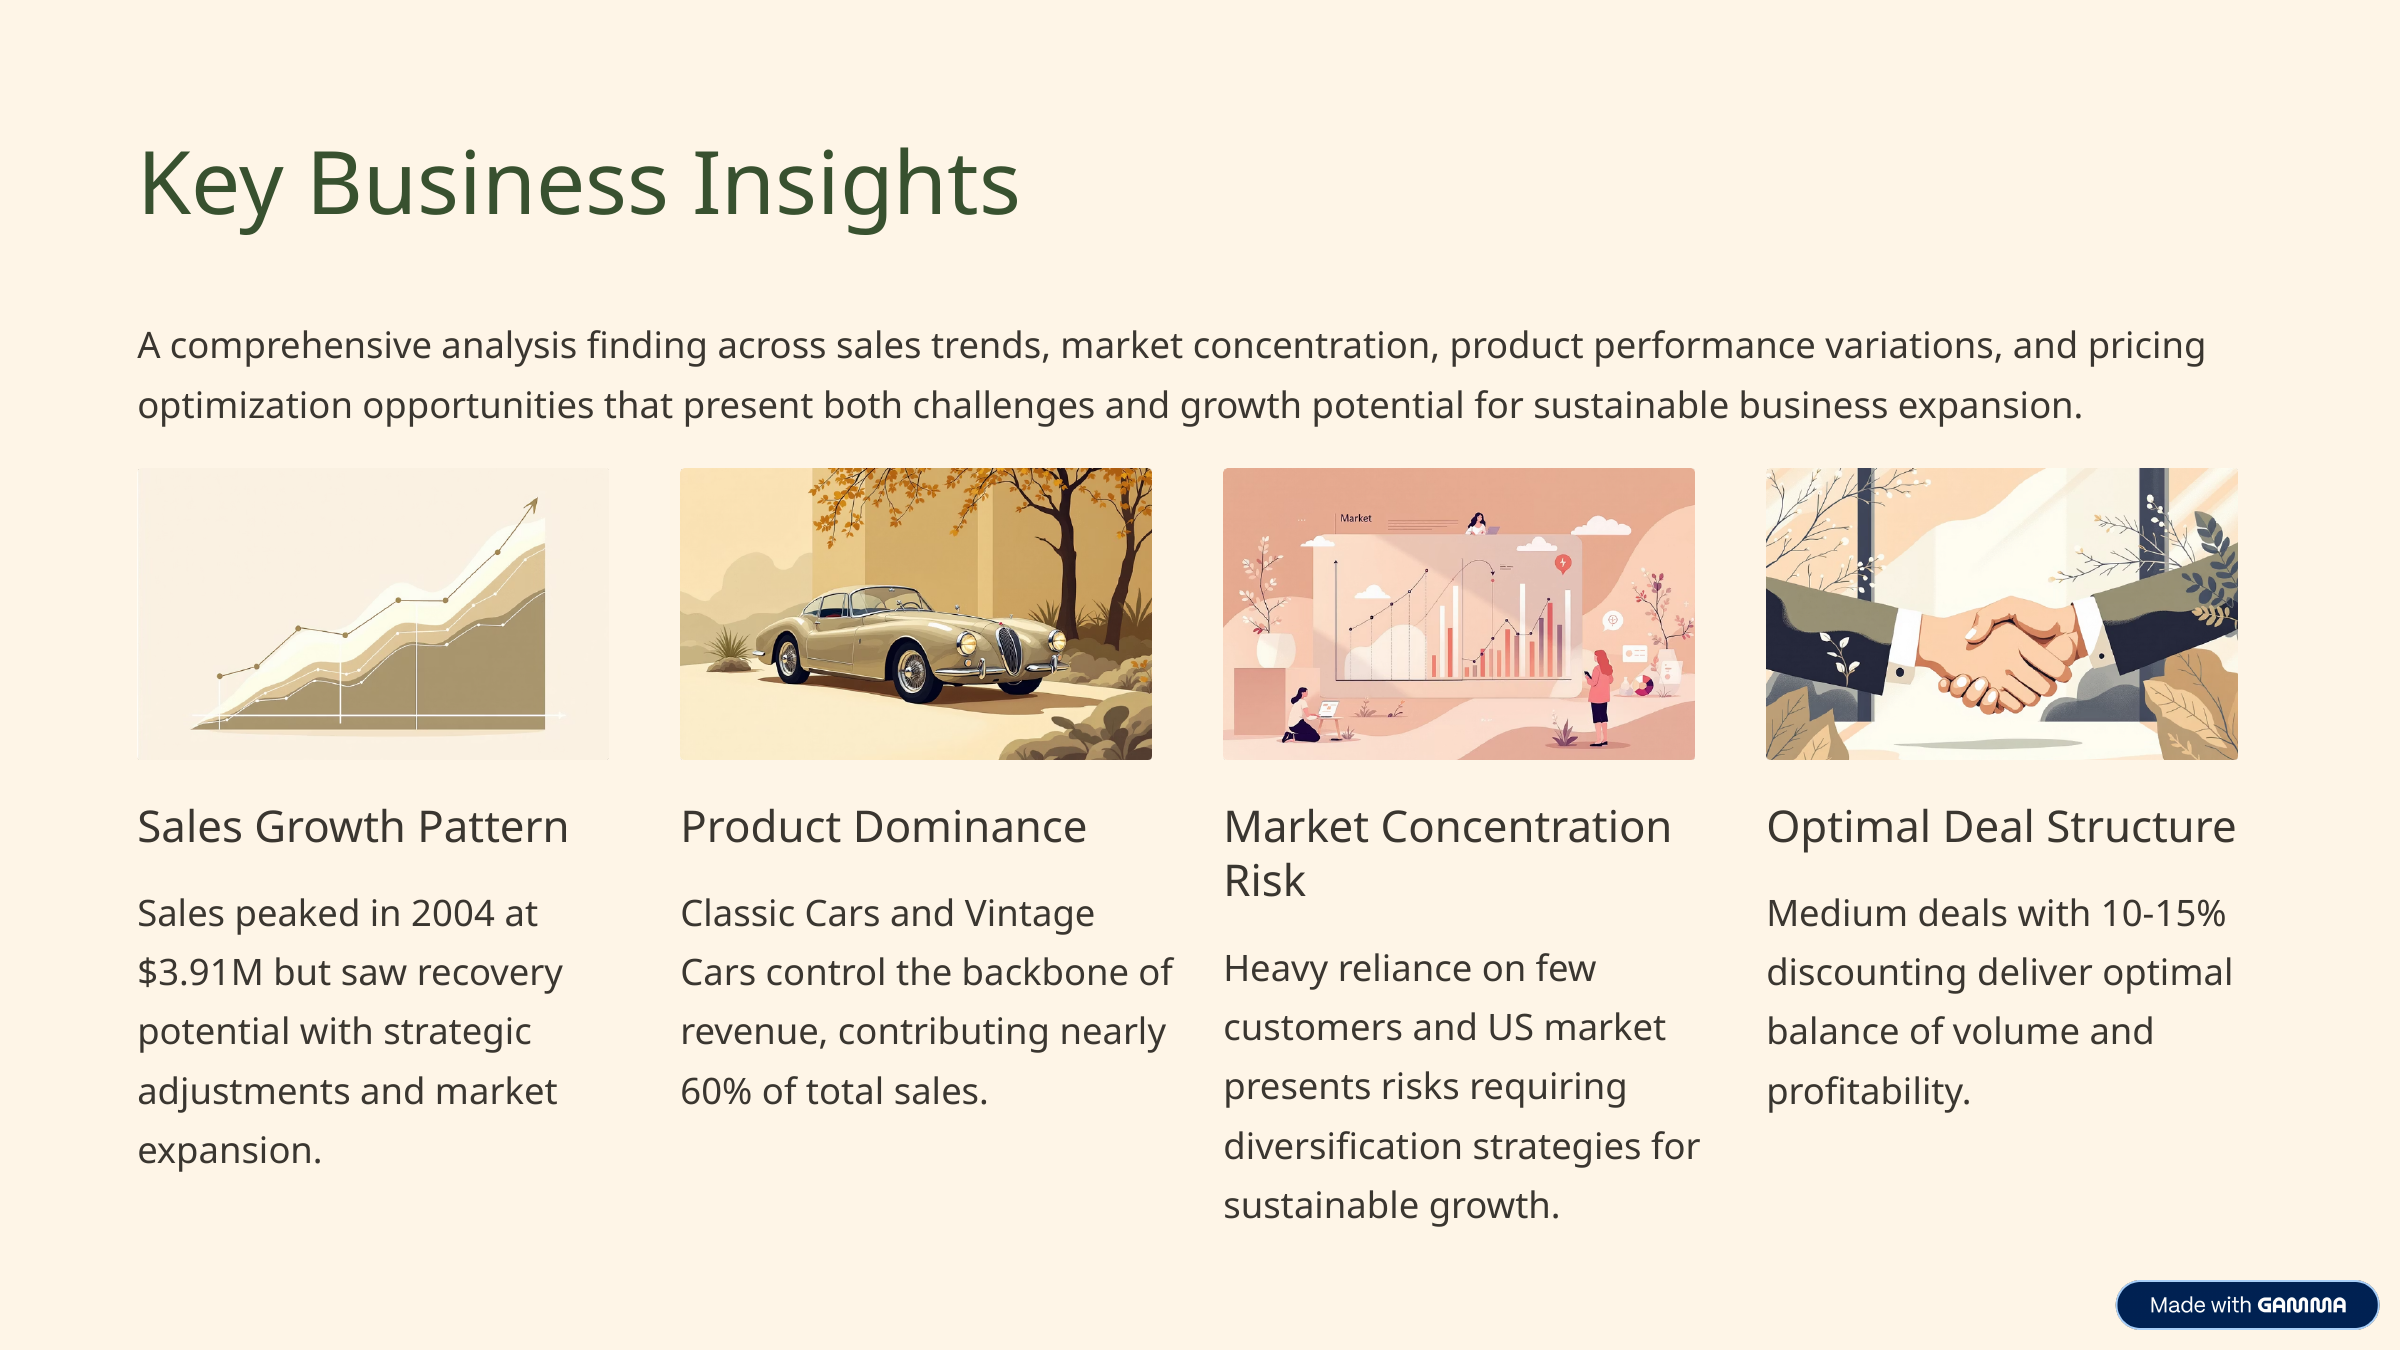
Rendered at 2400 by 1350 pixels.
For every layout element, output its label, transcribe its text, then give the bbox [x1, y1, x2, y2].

text_box Product Dominance [680, 796, 1120, 852]
picture [137, 468, 609, 760]
text_box Medium deals with 10-15% discounting deliver optimal balance of volume and profitability. [1766, 874, 2263, 1113]
picture [1766, 468, 2238, 760]
text_box Market Concentration Risk [1223, 796, 1720, 907]
text_box Sales peaked in 2004 at $3.91M but saw recovery potential with strategic adjustments and market expansion. [137, 874, 634, 1113]
text_box A comprehensive analysis finding across sales trends, market concentration, product performance variations, and pricing optimization opportunities that present both challenges and growth potential for sustainable business expansion. [137, 306, 2263, 427]
picture [680, 468, 1152, 760]
text_box Optimal Deal Structure [1766, 796, 2241, 852]
text_box Sales Growth Pattern [137, 796, 577, 852]
text_box Key Business Insights [137, 122, 1016, 233]
text_box Classic Cars and Vintage Cars control the backbone of revenue, contributing nearly 60% of total sales. [680, 874, 1177, 1113]
text_box Heavy reliance on few customers and US market presents risks requiring diversification strategies for sustainable growth. [1223, 928, 1720, 1228]
picture [1223, 468, 1695, 760]
picture [2106, 1271, 2389, 1339]
